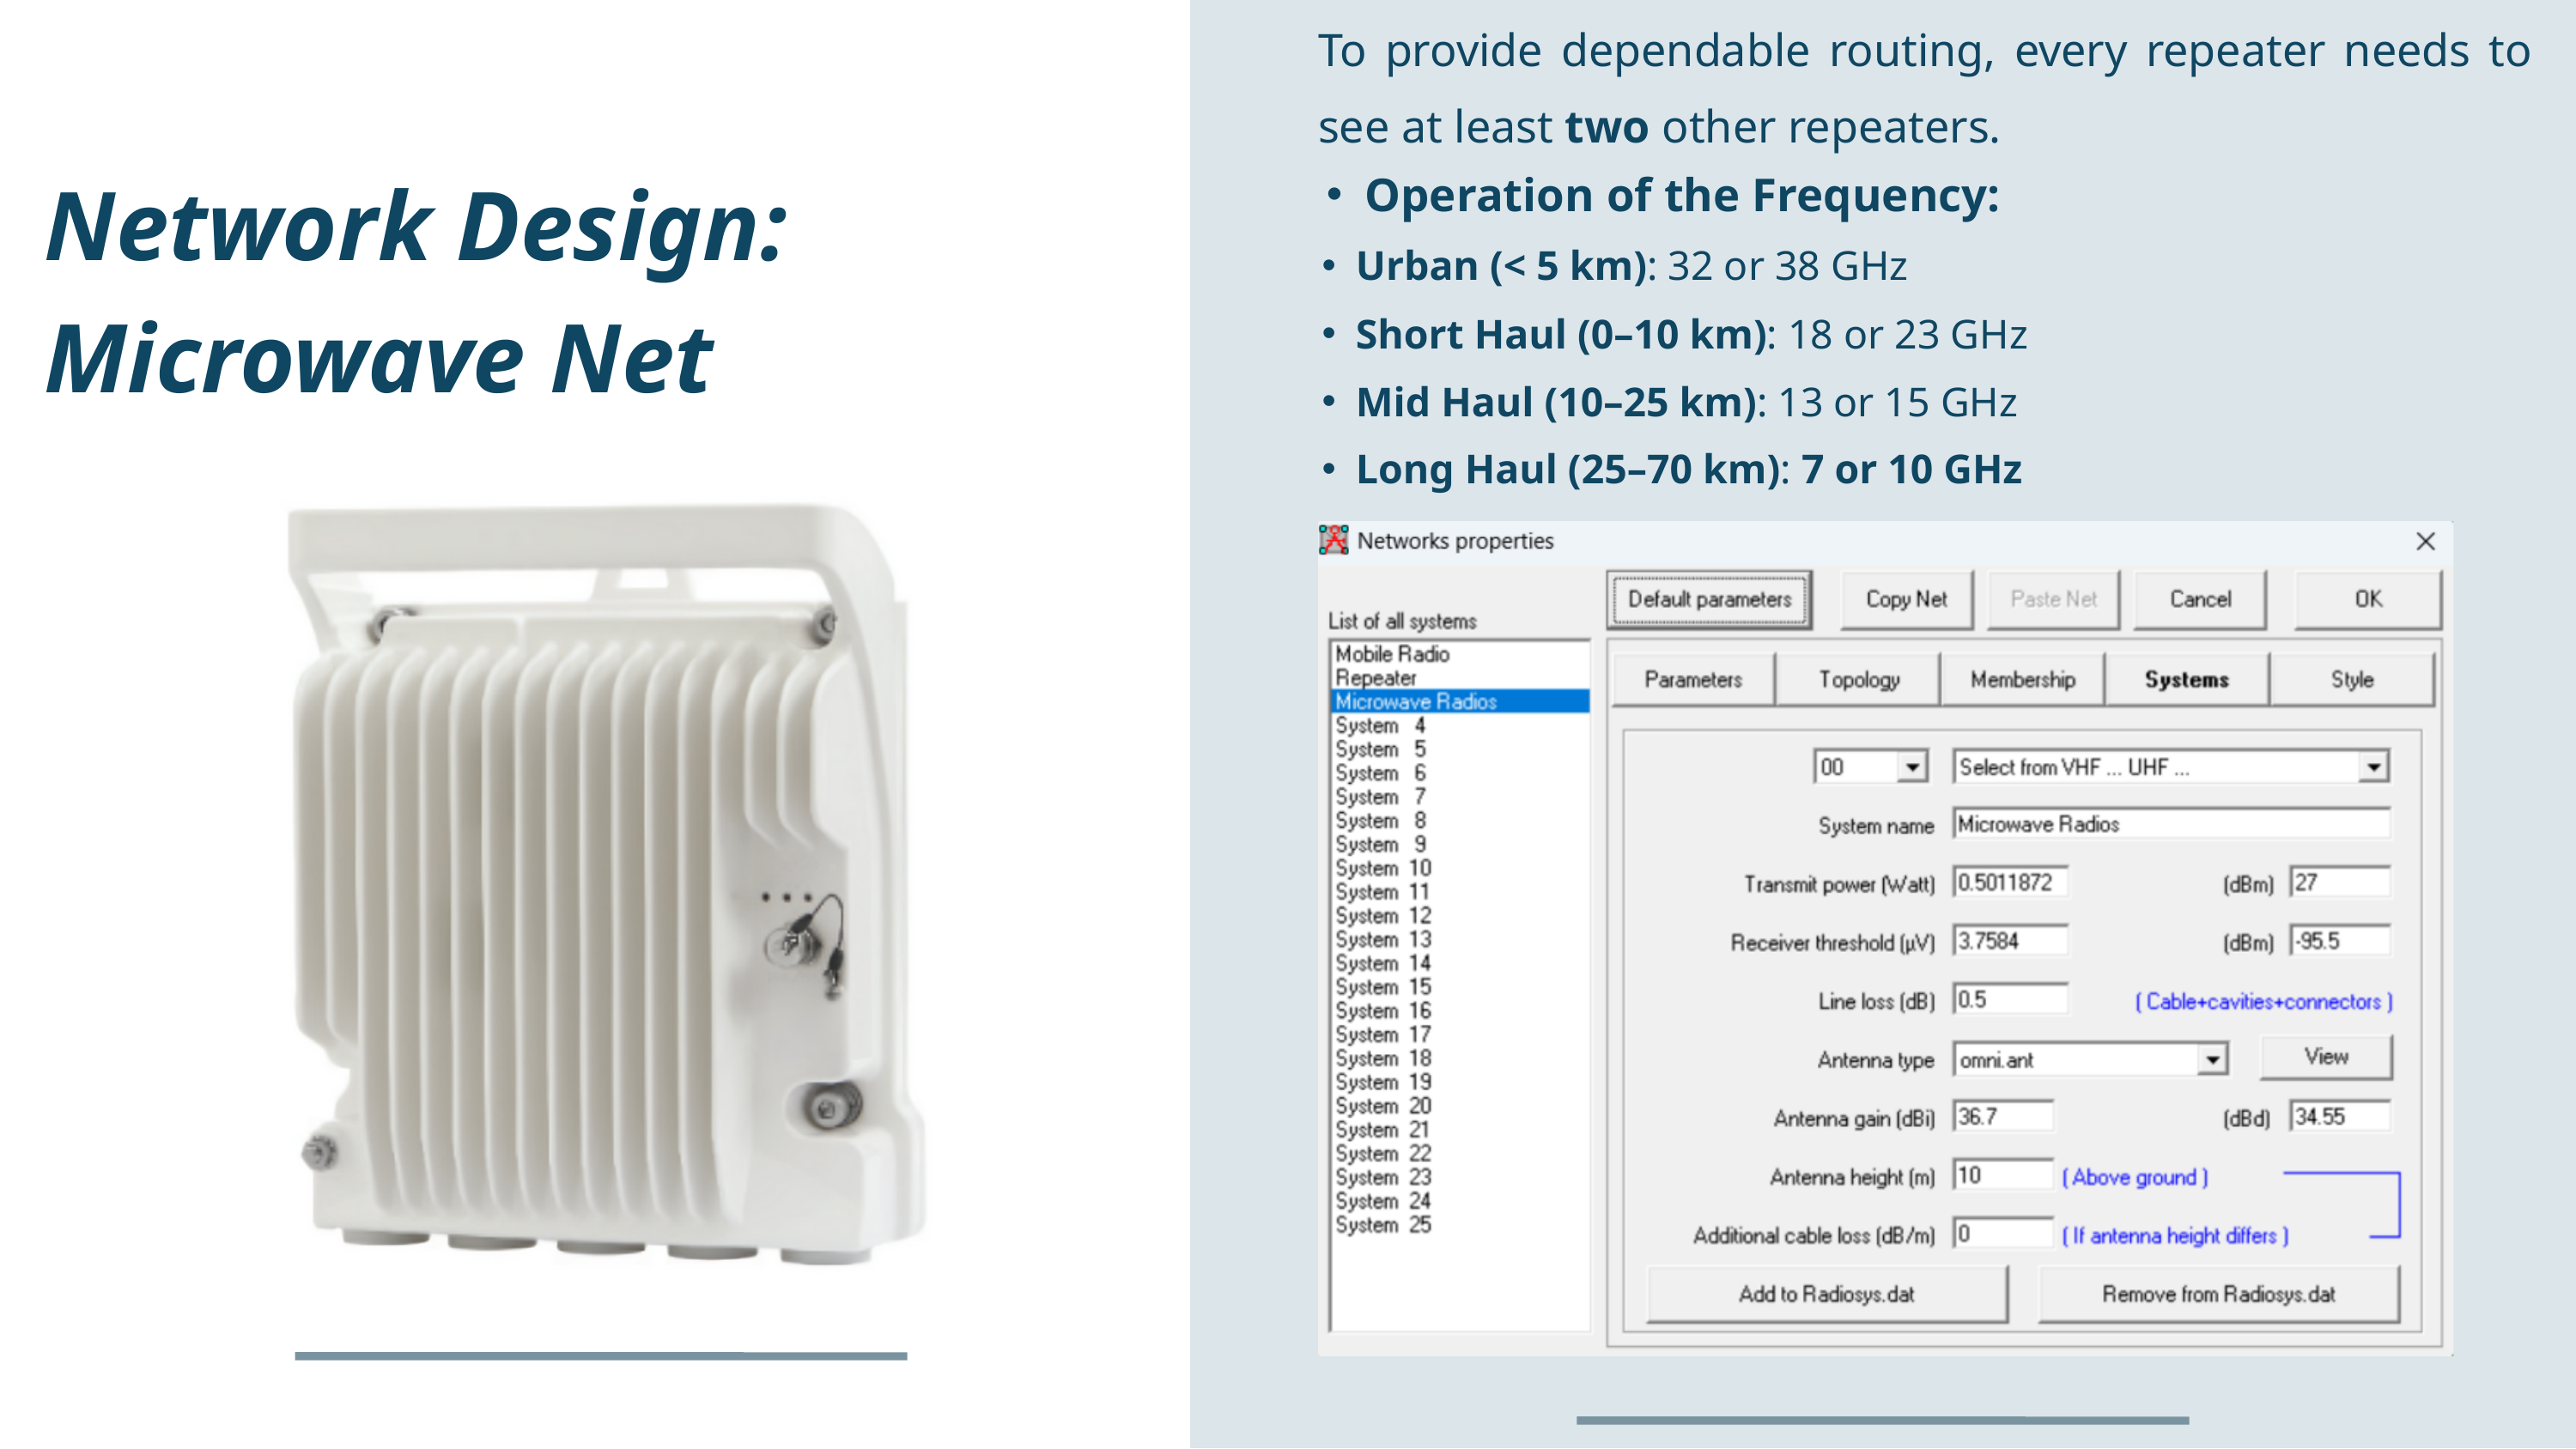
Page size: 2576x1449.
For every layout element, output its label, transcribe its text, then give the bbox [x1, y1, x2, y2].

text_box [1189, 0, 2576, 1449]
text_box [260, 484, 942, 1276]
text_box Network Design: Microwave Net [44, 146, 1158, 412]
